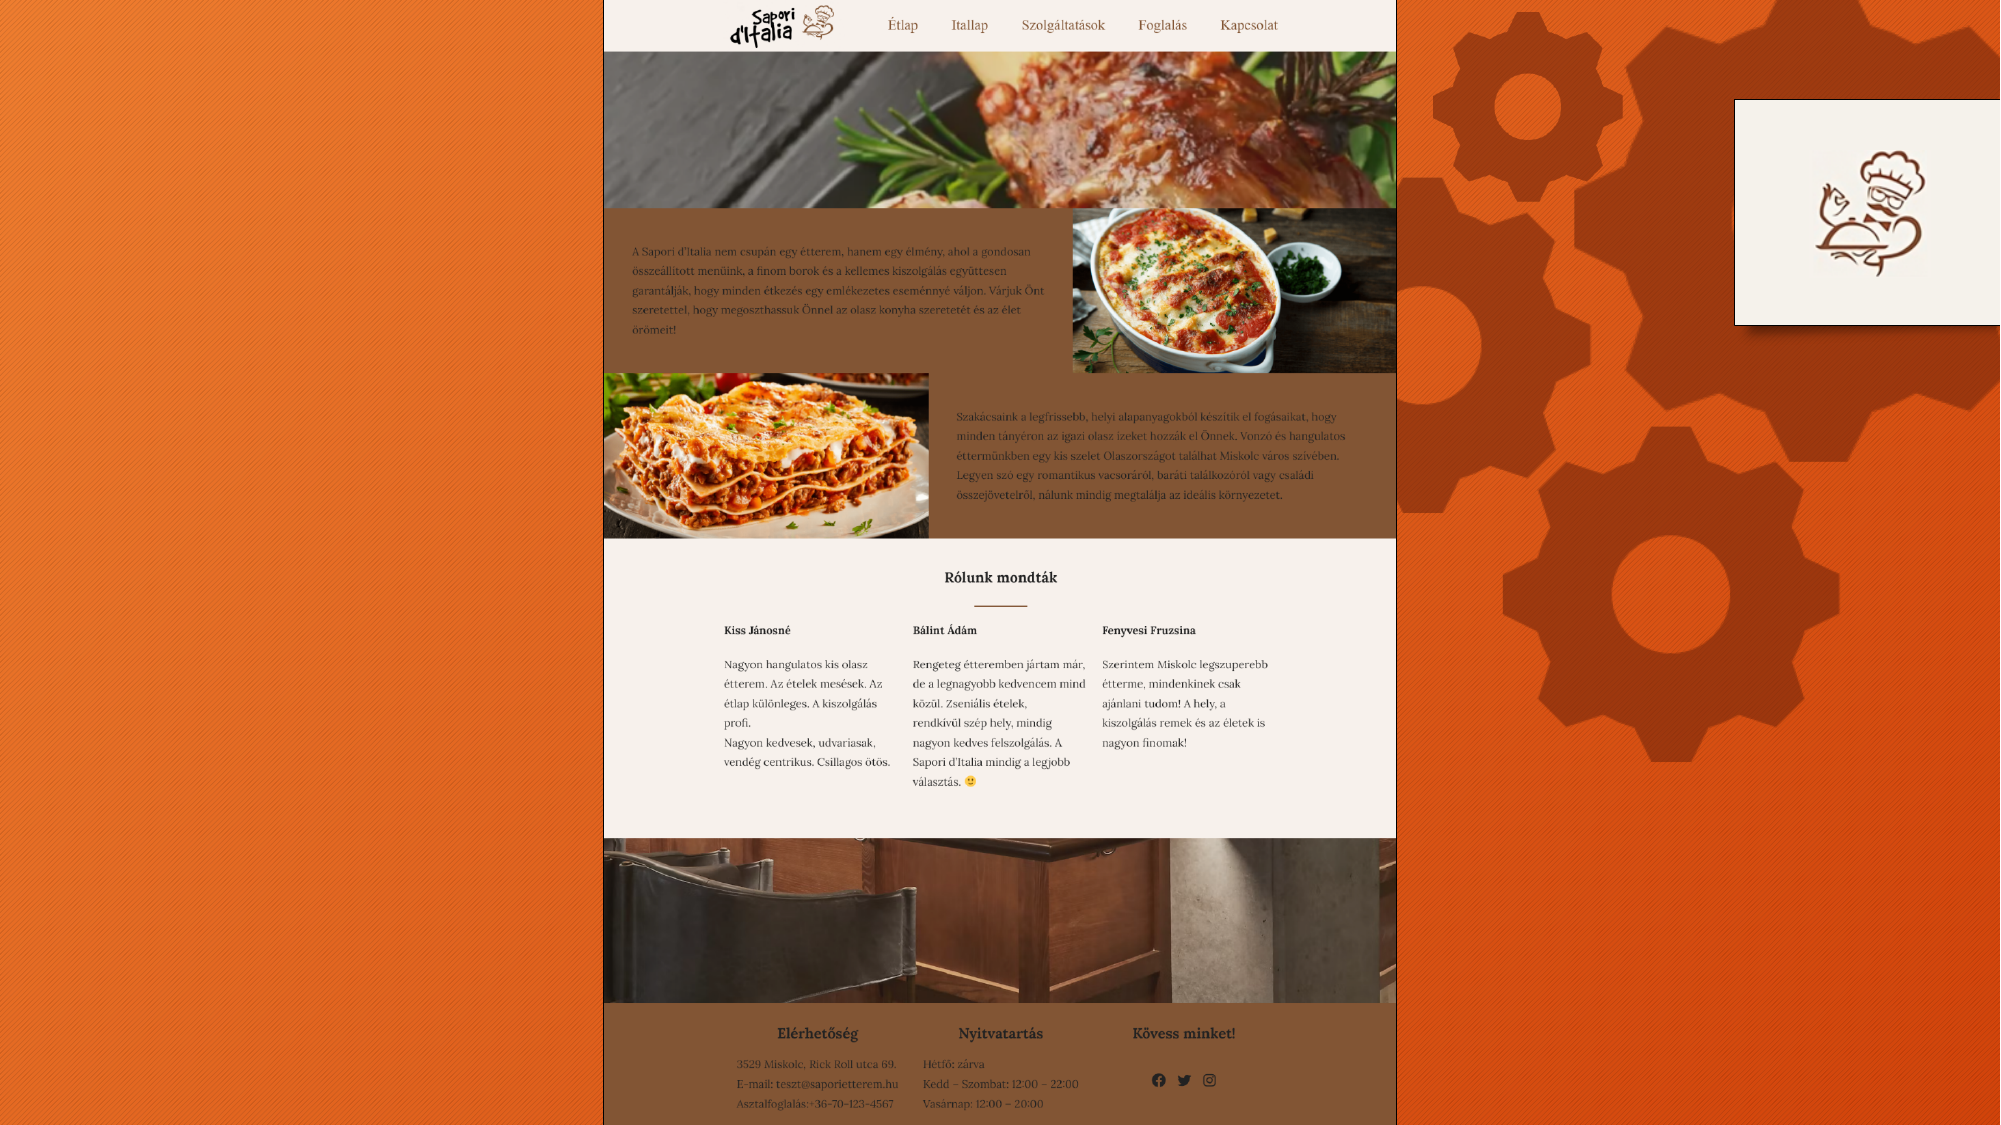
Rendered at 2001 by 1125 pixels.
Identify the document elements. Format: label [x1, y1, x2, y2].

text_box [1733, 99, 2000, 326]
picture [603, 0, 2000, 1125]
